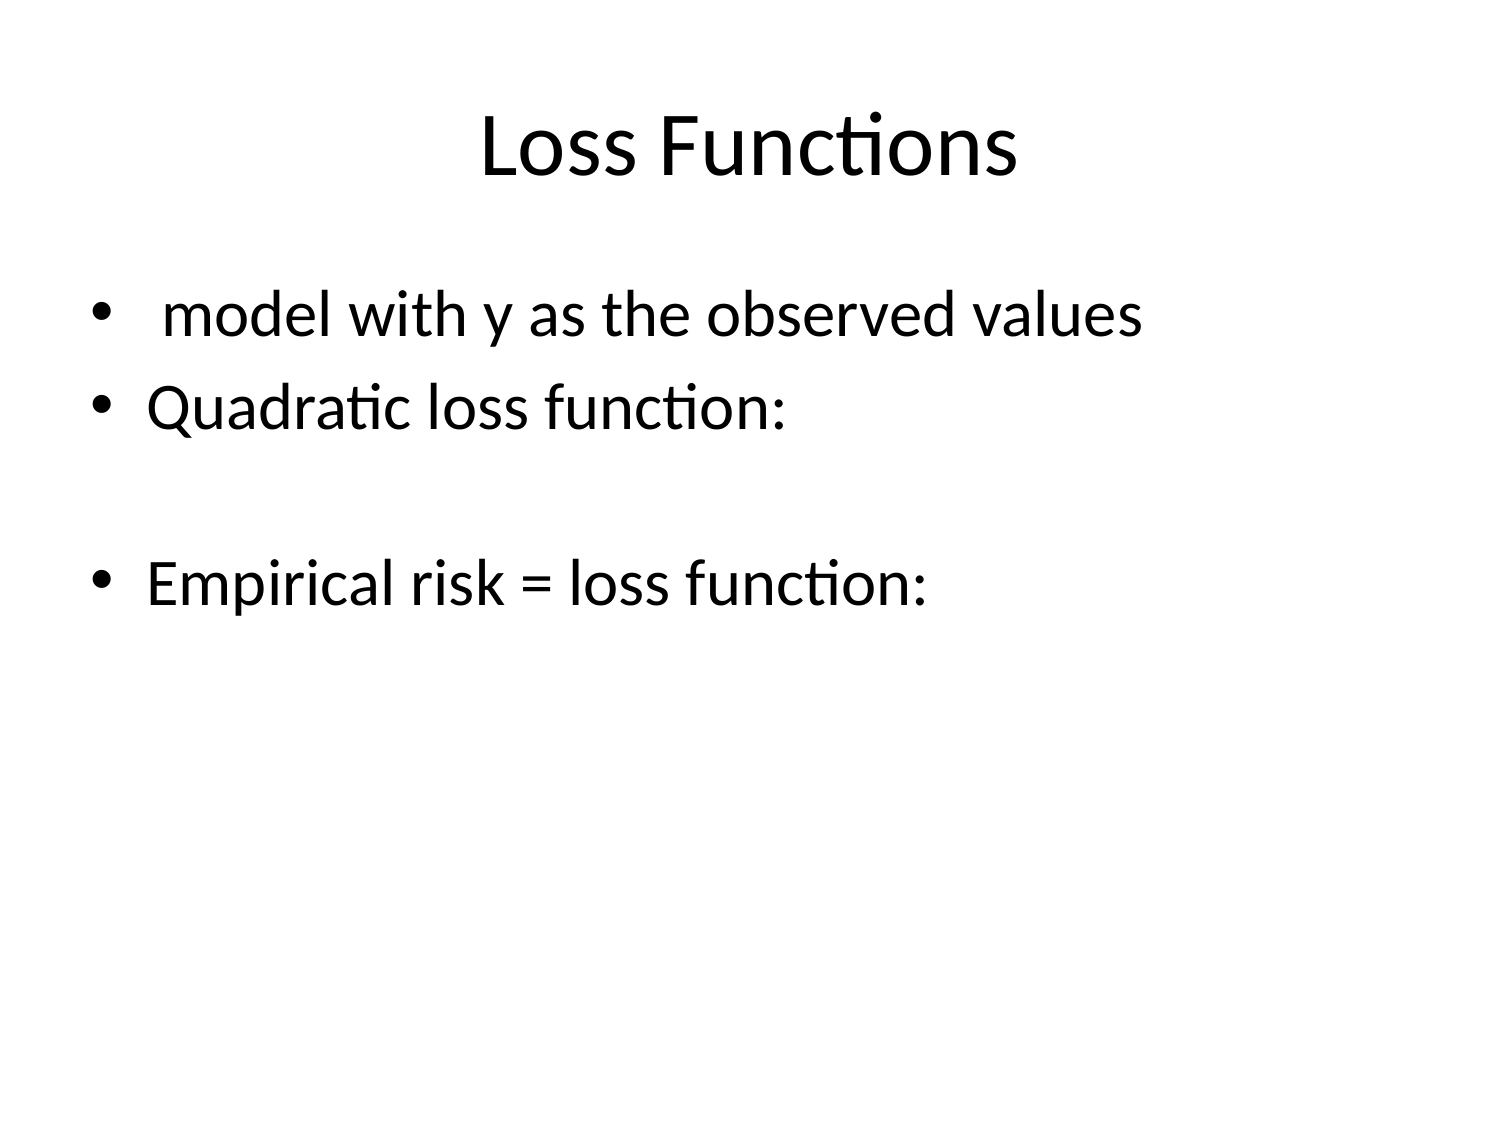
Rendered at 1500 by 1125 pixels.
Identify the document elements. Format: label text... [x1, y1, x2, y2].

title Loss Functions [75, 45, 1425, 233]
